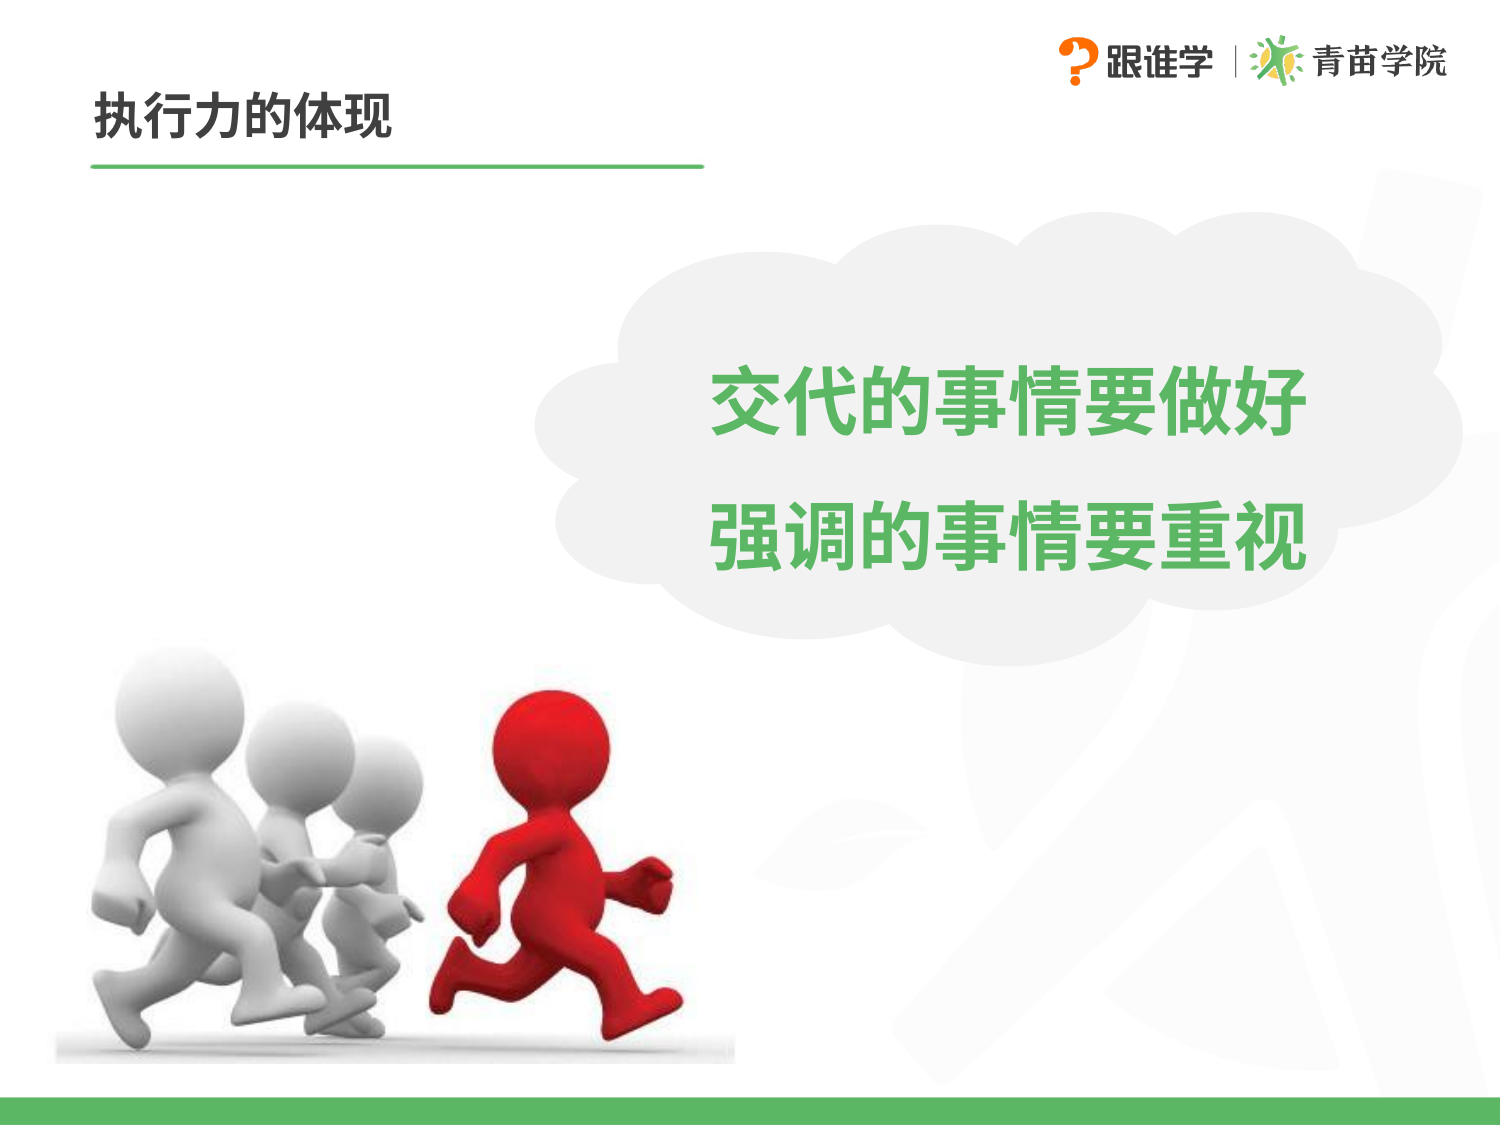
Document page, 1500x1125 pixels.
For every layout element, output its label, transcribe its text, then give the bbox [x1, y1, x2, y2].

title 执行力的体现 [78, 70, 744, 166]
text_box 交代的事情要做好 强调的事情要重视 [693, 301, 1500, 587]
picture [0, 0, 1500, 1125]
text_box [534, 211, 1424, 667]
